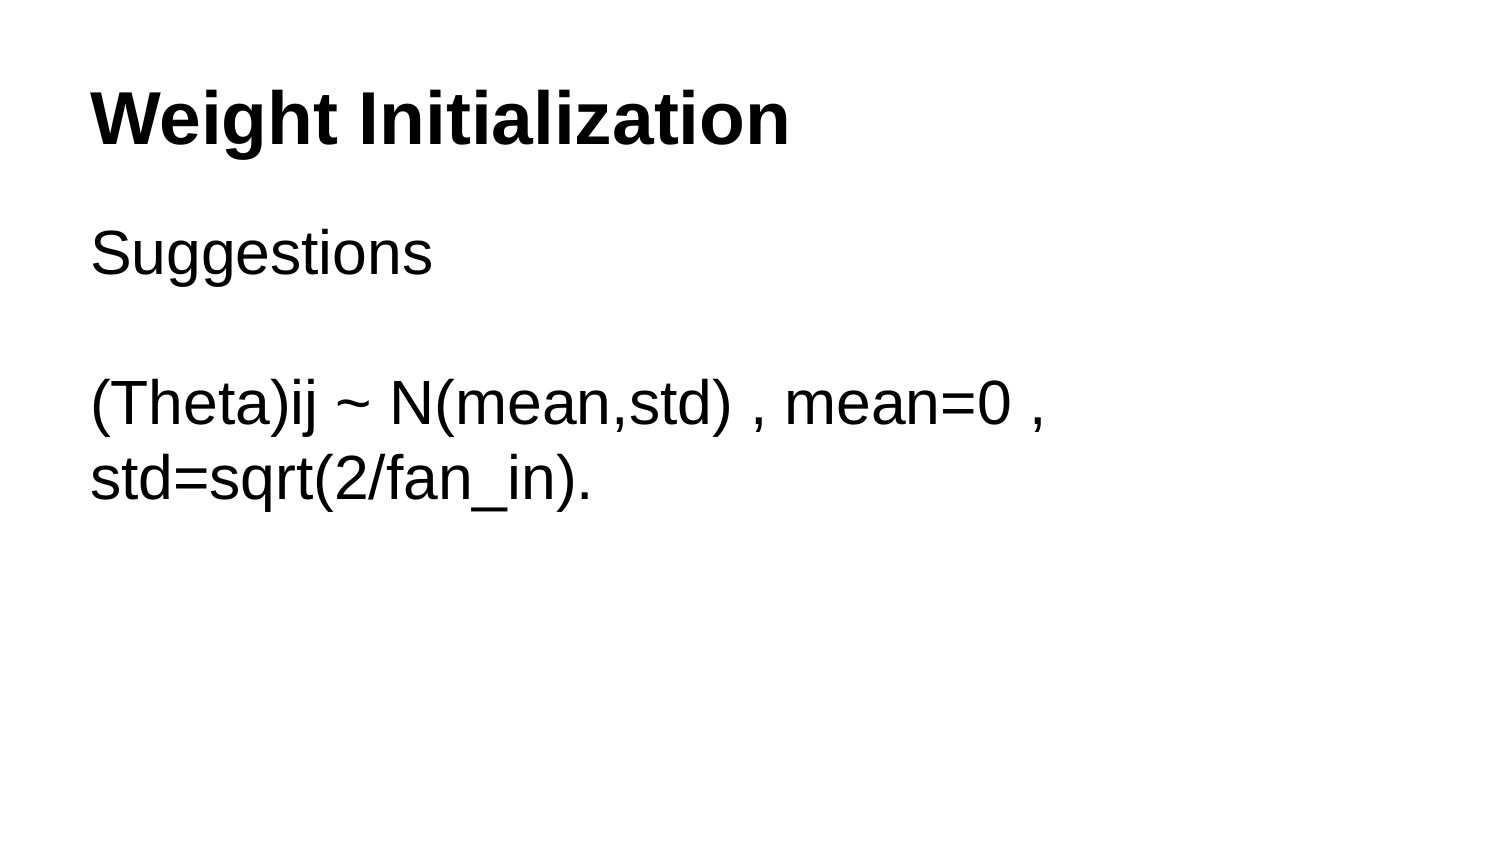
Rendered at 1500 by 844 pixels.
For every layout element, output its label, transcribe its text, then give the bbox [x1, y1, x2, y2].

list Suggestions (Theta)ij ~ N(mean,std) , mean=0 , std=sqrt(2/fan_in). [75, 196, 1425, 808]
title Weight Initialization [75, 33, 1425, 175]
